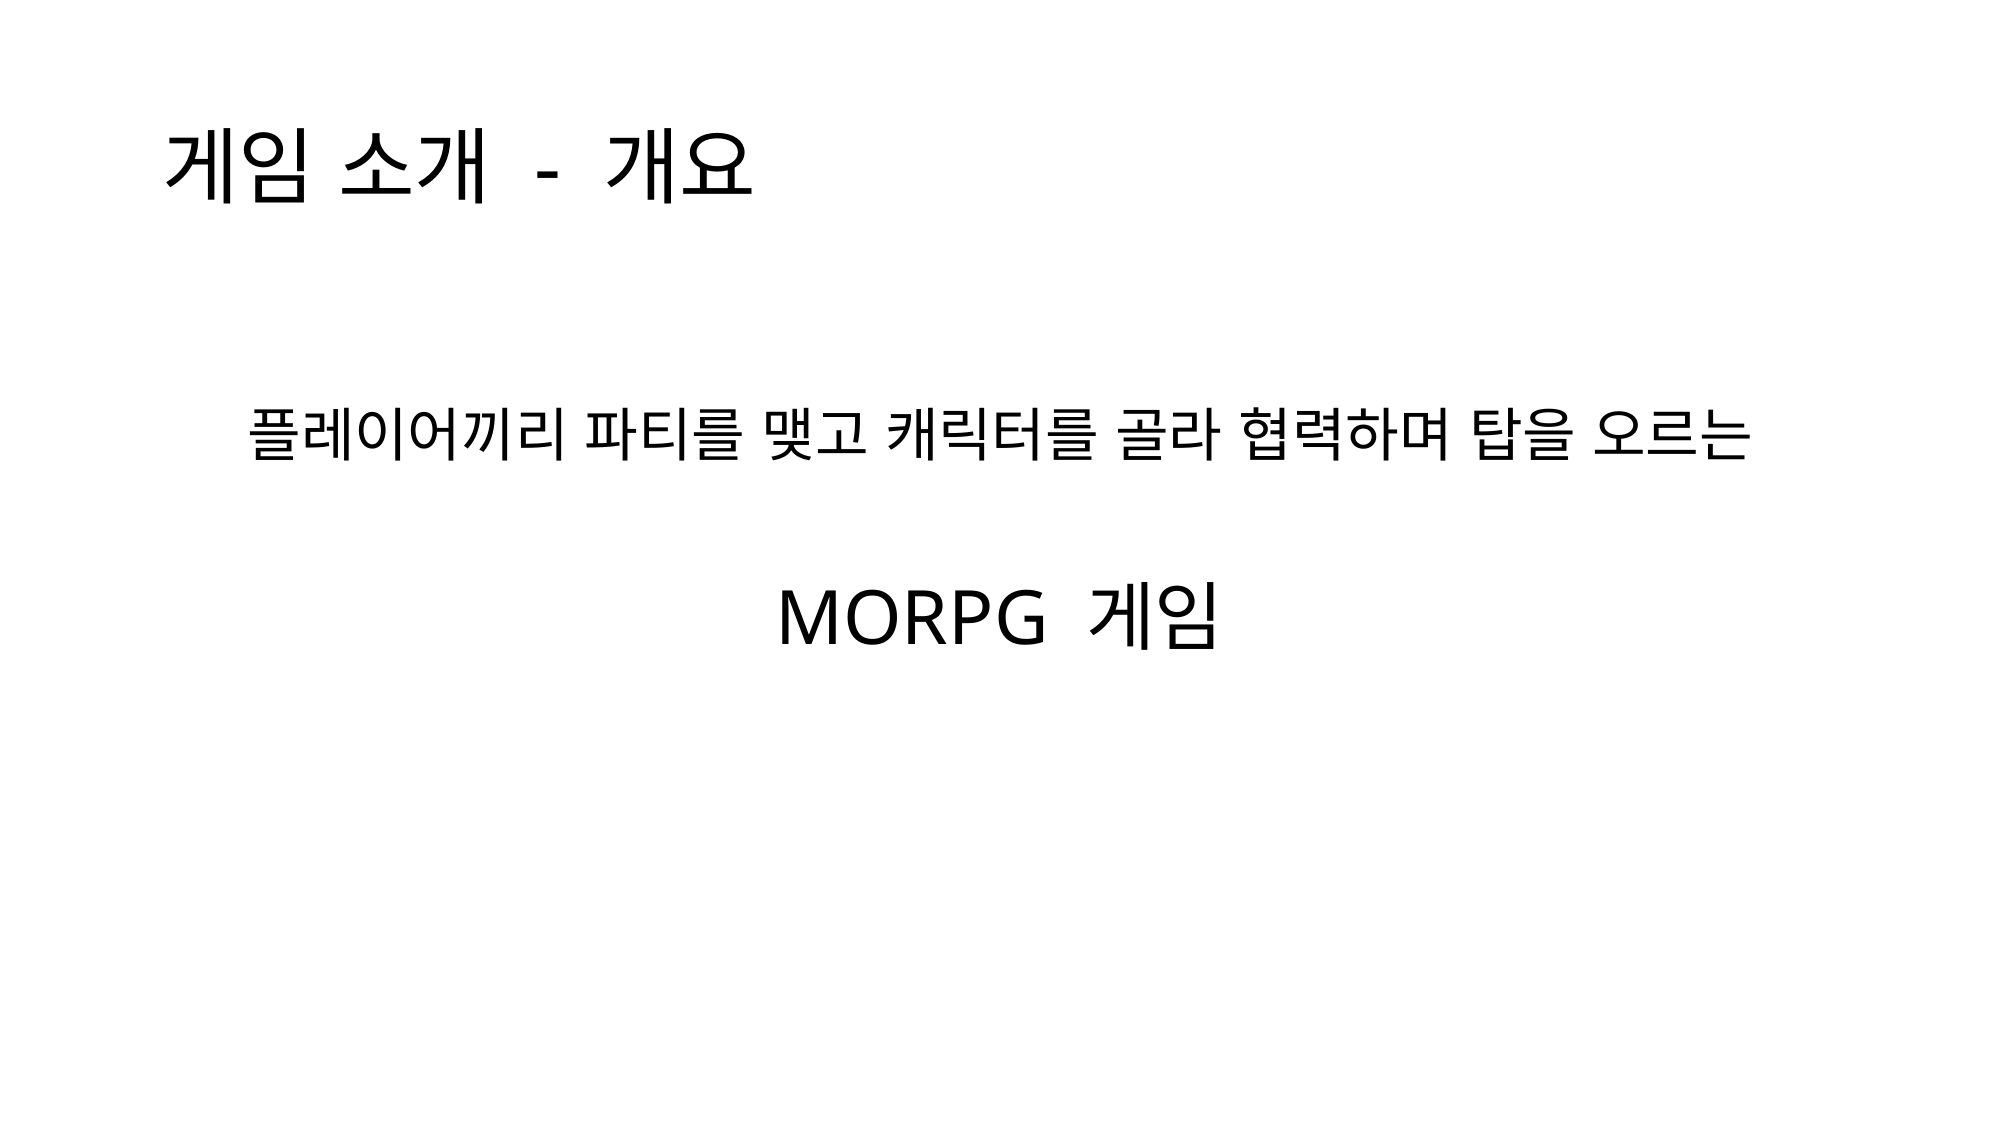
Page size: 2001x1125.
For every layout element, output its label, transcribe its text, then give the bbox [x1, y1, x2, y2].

text_box 게임 소개 - 개요 [147, 106, 772, 222]
text_box 플레이어끼리 파티를 맺고 캐릭터를 골라 협력하며 탑을 오르는 [232, 390, 1768, 476]
text_box MORPG 게임 [760, 562, 1240, 668]
